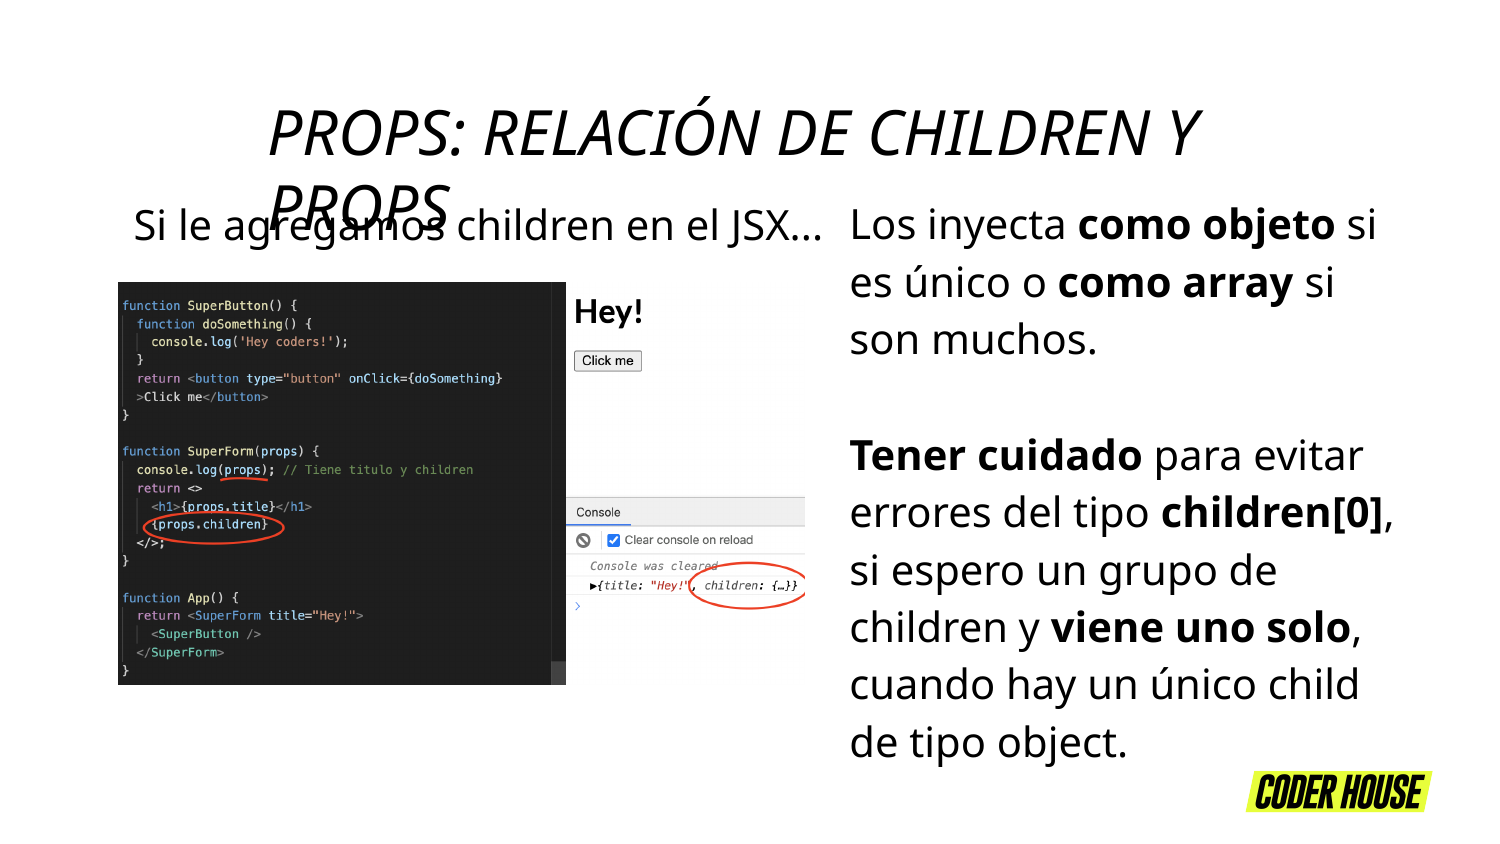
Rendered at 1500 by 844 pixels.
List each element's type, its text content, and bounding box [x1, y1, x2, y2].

picture [118, 282, 805, 685]
picture [1241, 764, 1437, 819]
text_box Los inyecta como objeto si es único o como array si son muchos. Tener cuidado para evitar errores del tipo children[0], si espero un grupo de children y viene uno solo, cuando hay un único child de tipo object. [834, 175, 1413, 765]
text_box Si le agregamos children en el JSX... [118, 96, 834, 343]
text_box PROPS: RELACIÓN DE CHILDREN Y PROPS [252, 78, 1248, 195]
